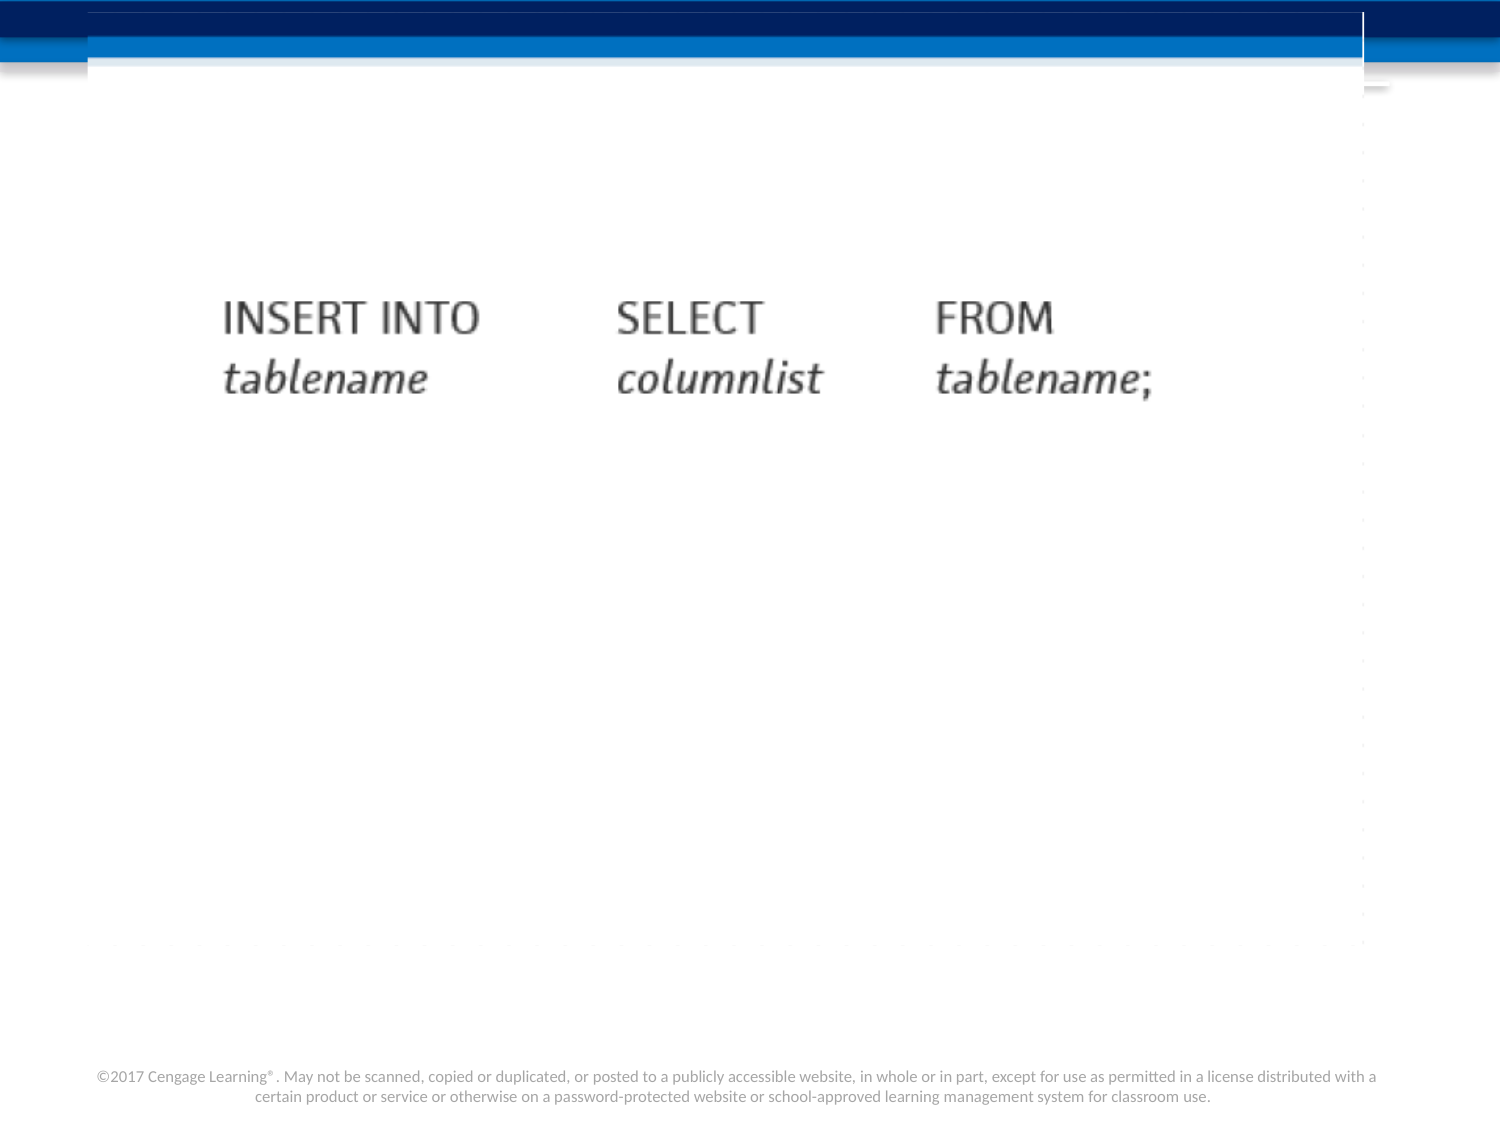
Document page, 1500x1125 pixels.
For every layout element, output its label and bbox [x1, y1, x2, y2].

picture [87, 12, 1365, 946]
